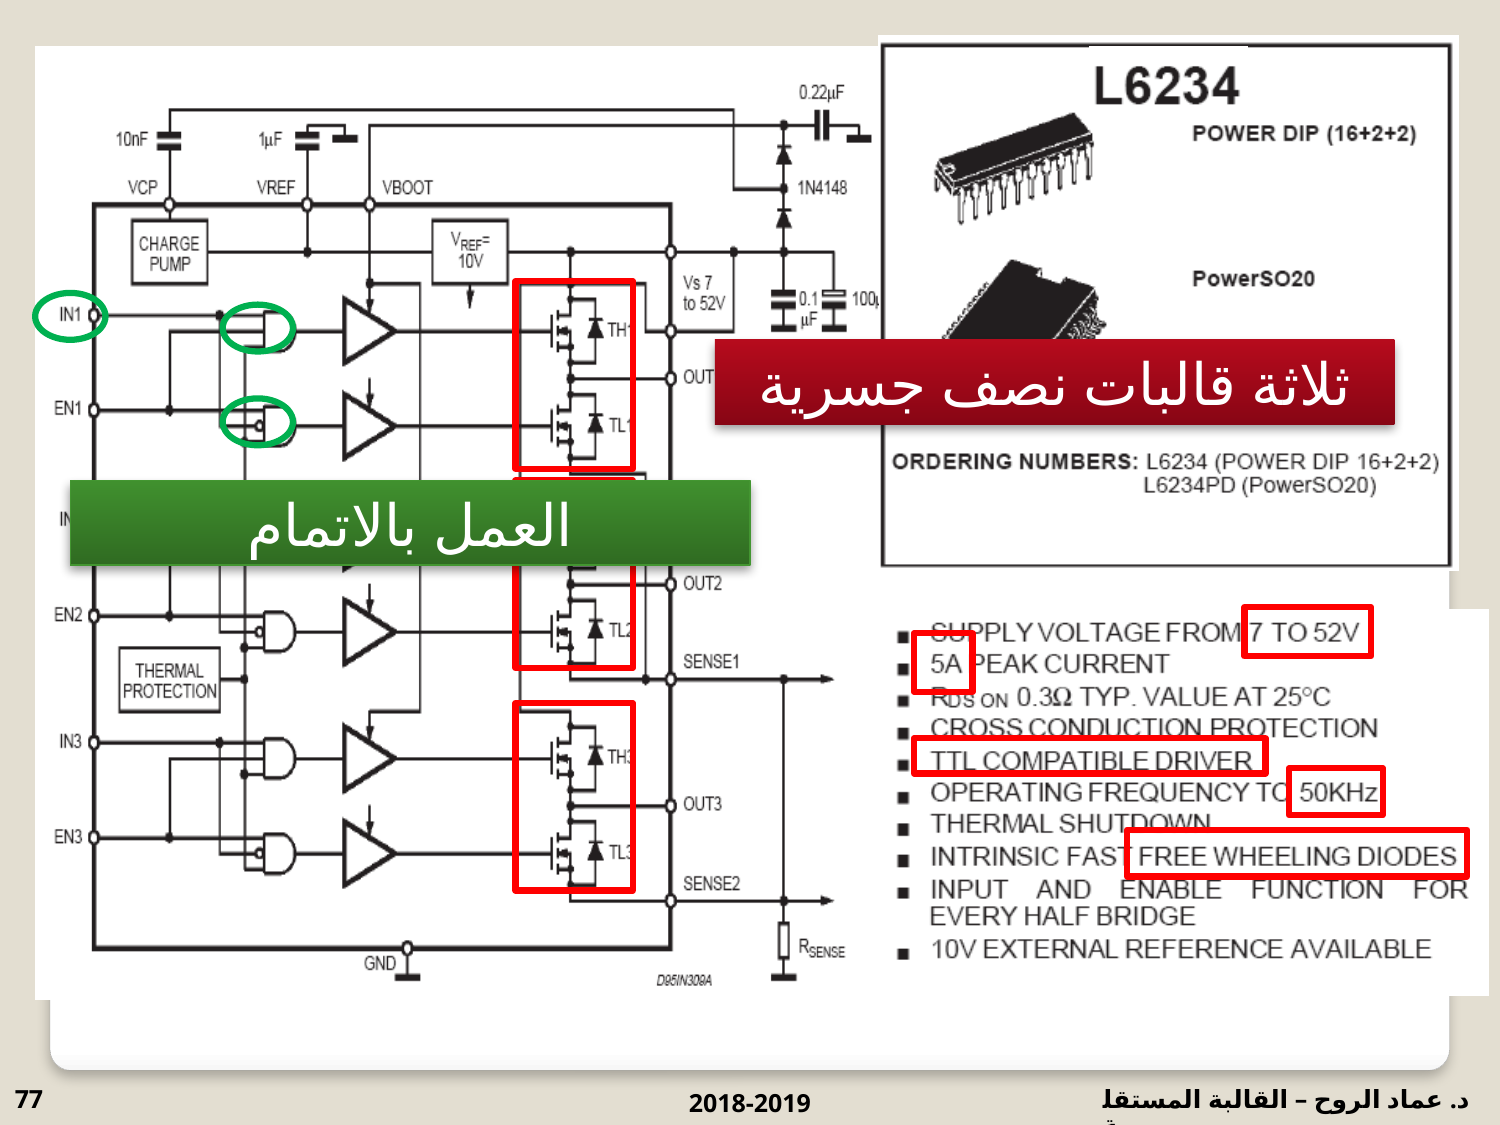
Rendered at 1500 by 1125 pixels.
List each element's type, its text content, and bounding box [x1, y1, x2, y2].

footer د. عماد الروح – القالبة المستقلة [1089, 1065, 1500, 1125]
text_box [1241, 604, 1375, 608]
slide_number 77 [0, 1065, 106, 1125]
picture [34, 34, 1489, 1001]
slide_number 2018-2019 [562, 1065, 938, 1125]
